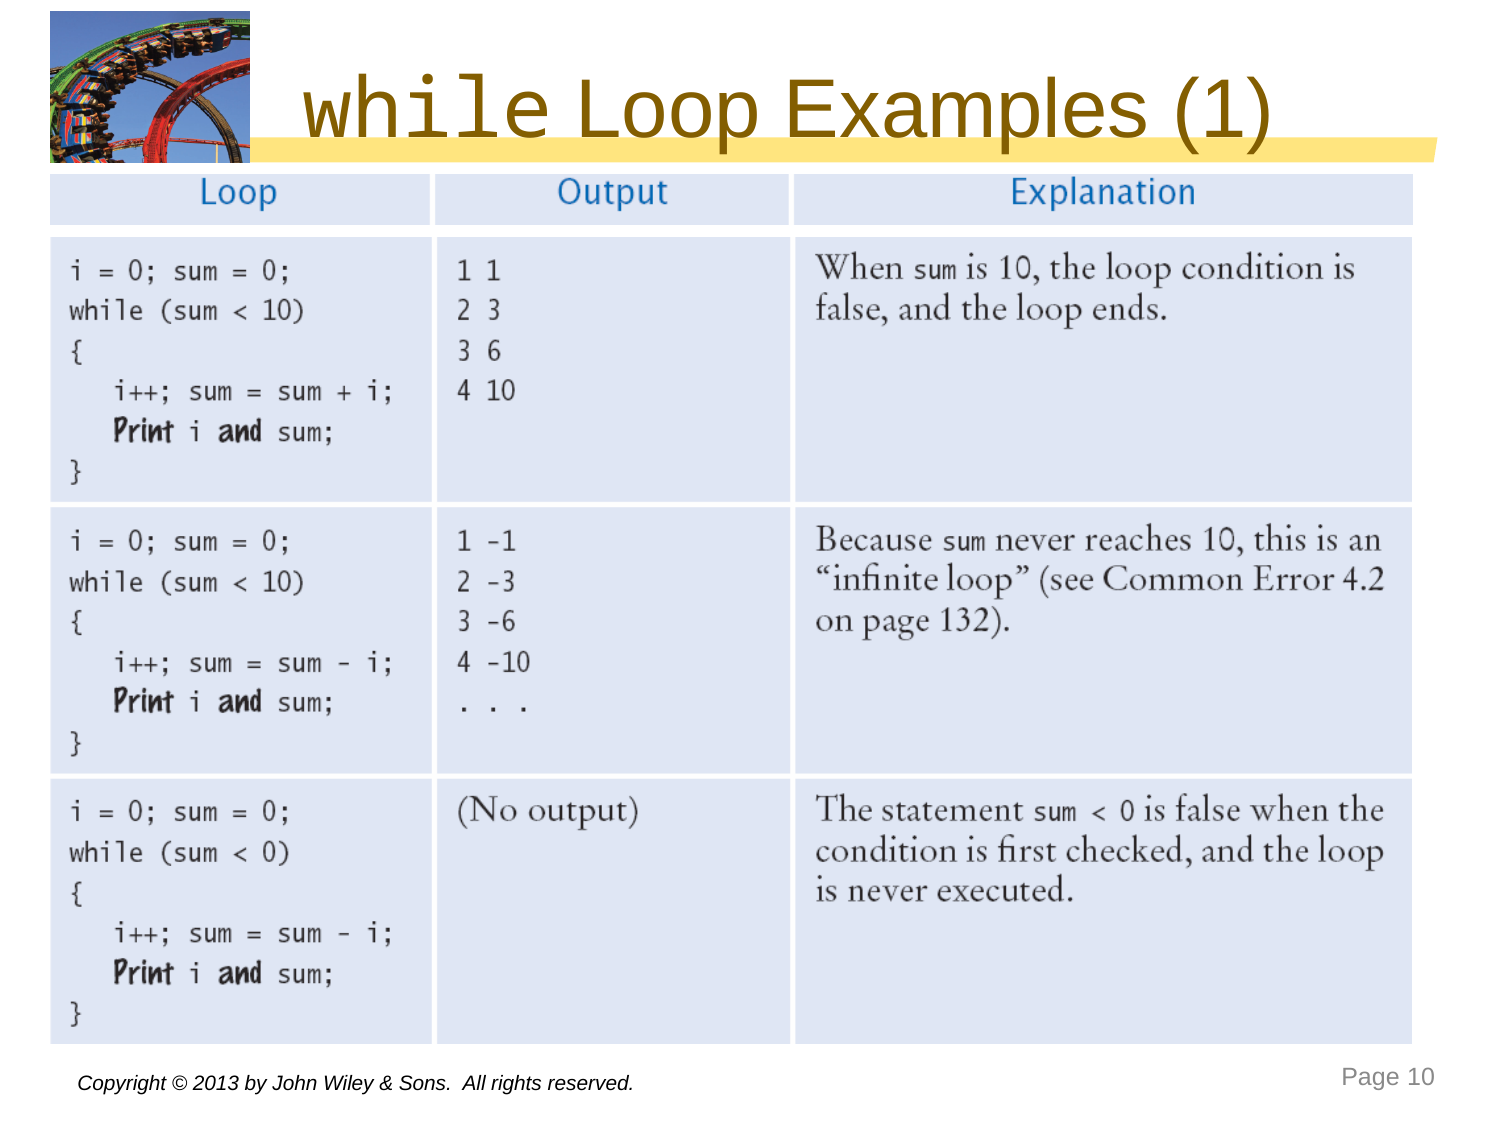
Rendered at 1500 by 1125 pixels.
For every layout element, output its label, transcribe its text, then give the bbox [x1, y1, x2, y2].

picture [50, 11, 250, 163]
title while Loop Examples (1) [287, 45, 1450, 163]
picture [49, 174, 1413, 226]
picture [49, 237, 1412, 1044]
slide_number Page 10 [1187, 1050, 1450, 1100]
footer Copyright © 2013 by John Wiley & Sons. All rights reserved. [62, 1052, 726, 1104]
